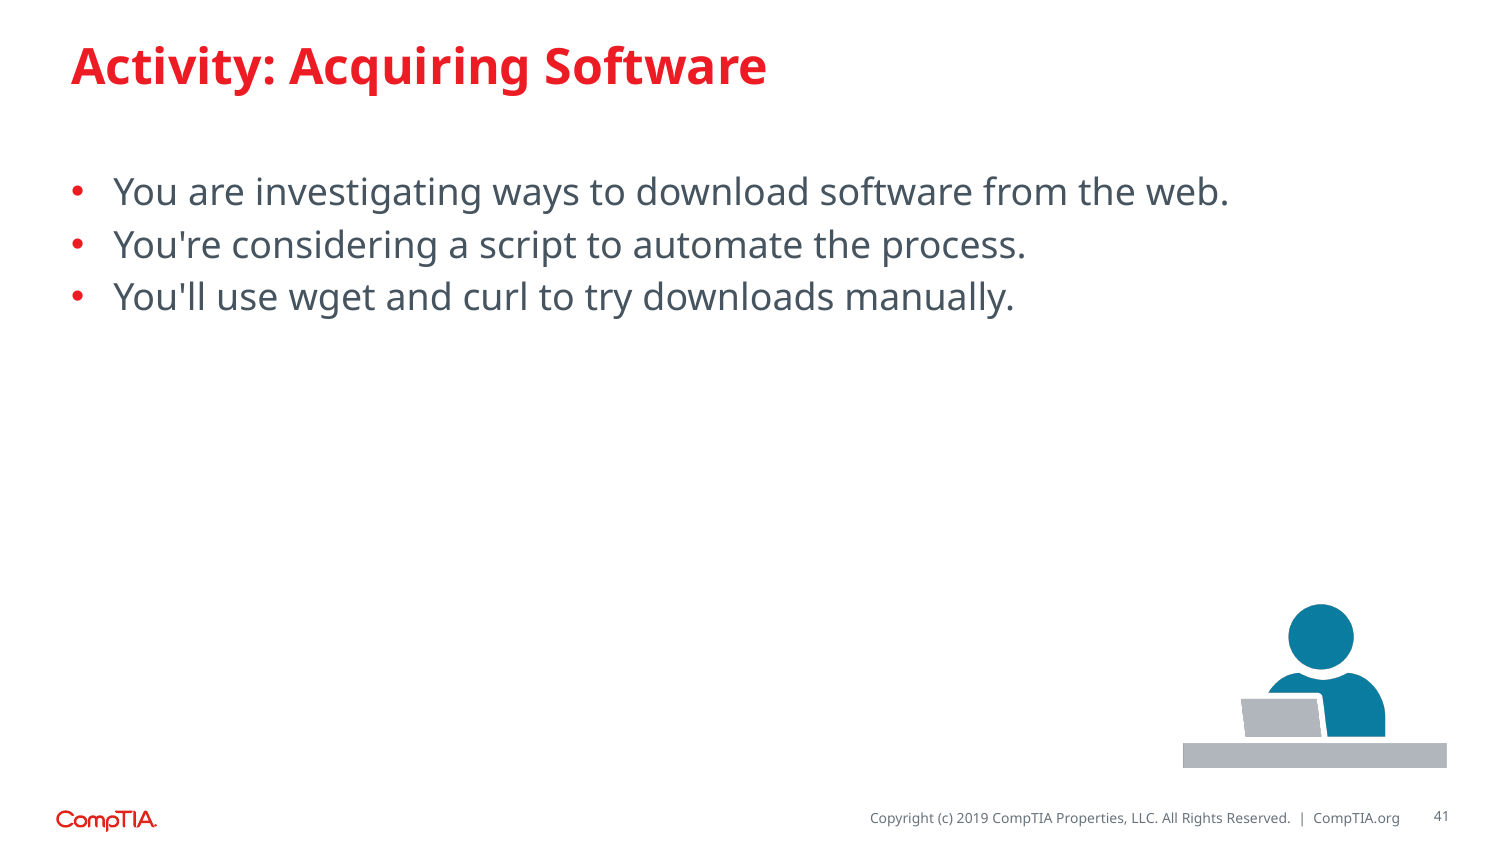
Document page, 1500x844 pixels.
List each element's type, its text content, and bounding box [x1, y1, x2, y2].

slide_number 41 [1407, 800, 1450, 835]
title Activity: Acquiring Software [56, 12, 1350, 117]
list You are investigating ways to download software from the web. You're considering a script to automate the process. You'll use wget and curl to try downloads manually. [56, 160, 1444, 768]
